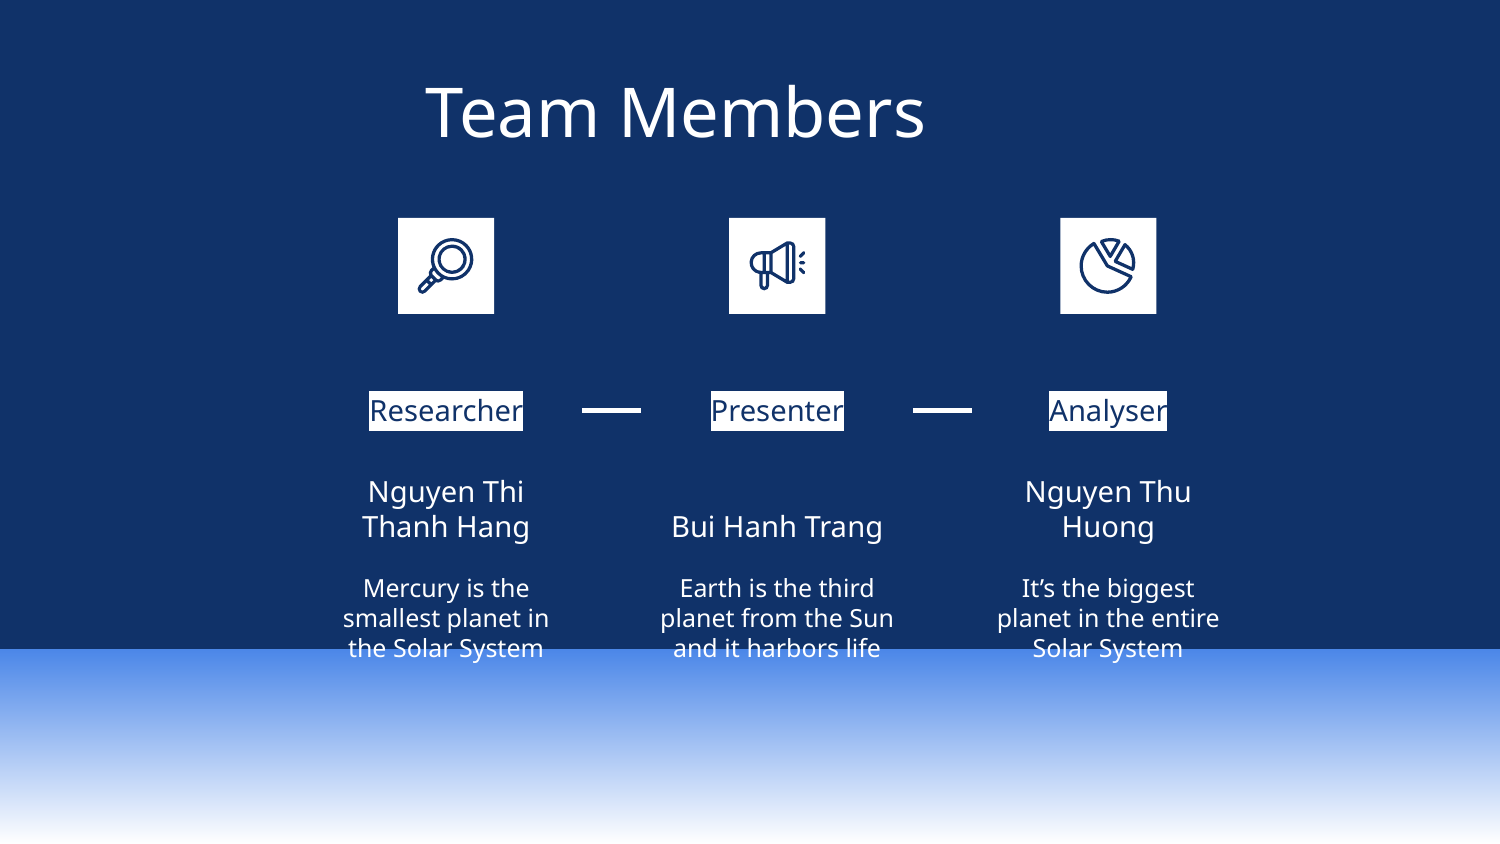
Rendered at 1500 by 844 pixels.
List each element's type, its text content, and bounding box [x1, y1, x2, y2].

text_box [1060, 217, 1157, 314]
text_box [416, 237, 476, 295]
text_box It’s the biggest planet in the entire Solar System [972, 557, 1245, 660]
title Team Members [410, 43, 1245, 177]
text_box Researcher [310, 359, 583, 461]
text_box [729, 217, 826, 314]
text_box Nguyen Thu Huong [972, 481, 1245, 557]
text_box Analyser [972, 359, 1245, 461]
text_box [748, 241, 806, 291]
text_box Mercury is the smallest planet in the Solar System [310, 557, 583, 660]
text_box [1079, 237, 1138, 295]
text_box Bui Hanh Trang [641, 481, 914, 557]
text_box Nguyen Thi Thanh Hang [310, 481, 583, 557]
text_box Presenter [641, 359, 914, 461]
text_box Earth is the third planet from the Sun and it harbors life [641, 557, 914, 660]
text_box [398, 217, 495, 314]
